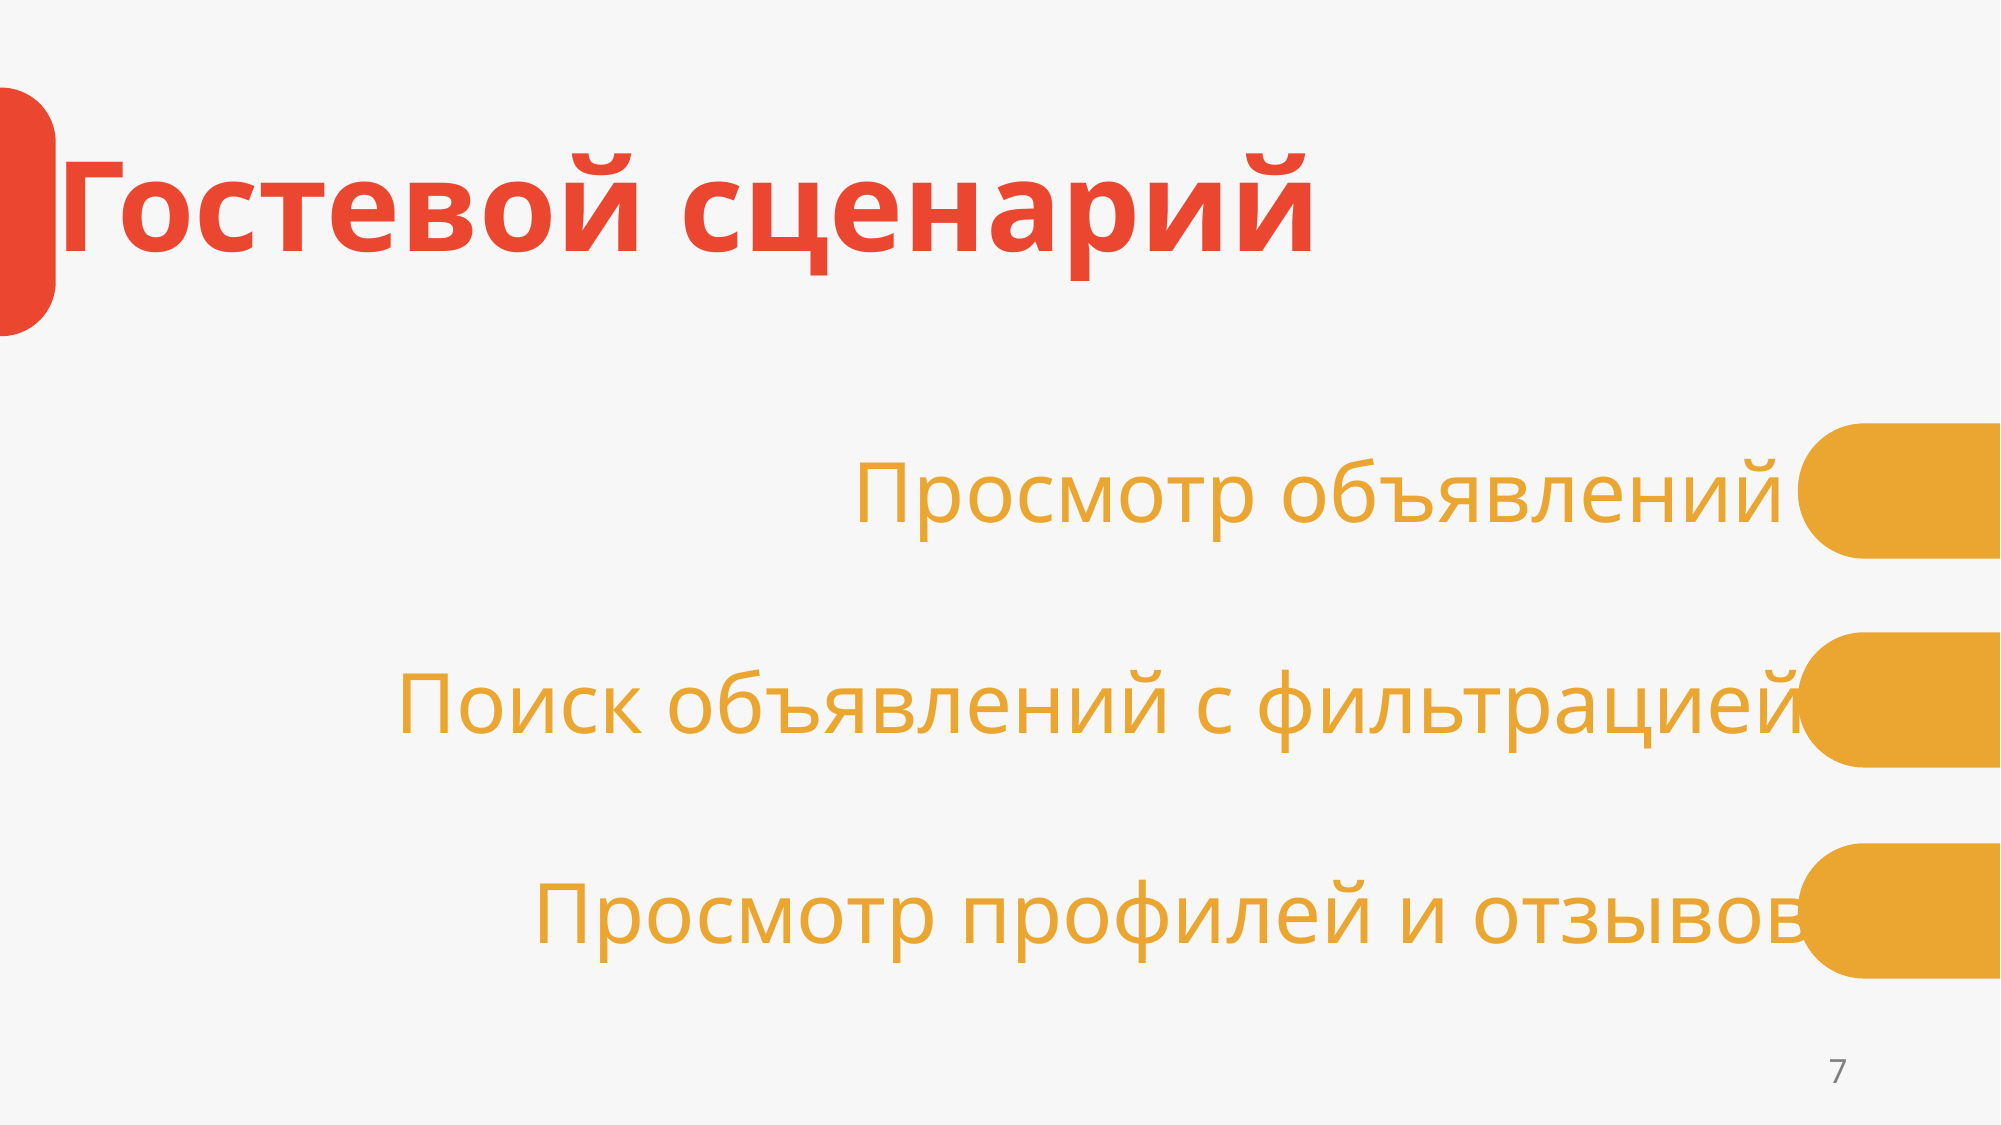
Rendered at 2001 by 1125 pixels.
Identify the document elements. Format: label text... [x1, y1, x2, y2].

text_box Гостевой сценарий [53, 119, 1337, 285]
slide_number 7 [1412, 1042, 1863, 1103]
text_box [0, 86, 57, 338]
text_box Поиск объявлений с фильтрацией [380, 642, 1823, 758]
text_box [1796, 422, 2000, 560]
text_box [1796, 842, 2000, 980]
text_box [1823, 631, 2000, 769]
text_box Просмотр объявлений [838, 431, 1802, 547]
text_box Просмотр профилей и отзывов [518, 852, 1827, 968]
